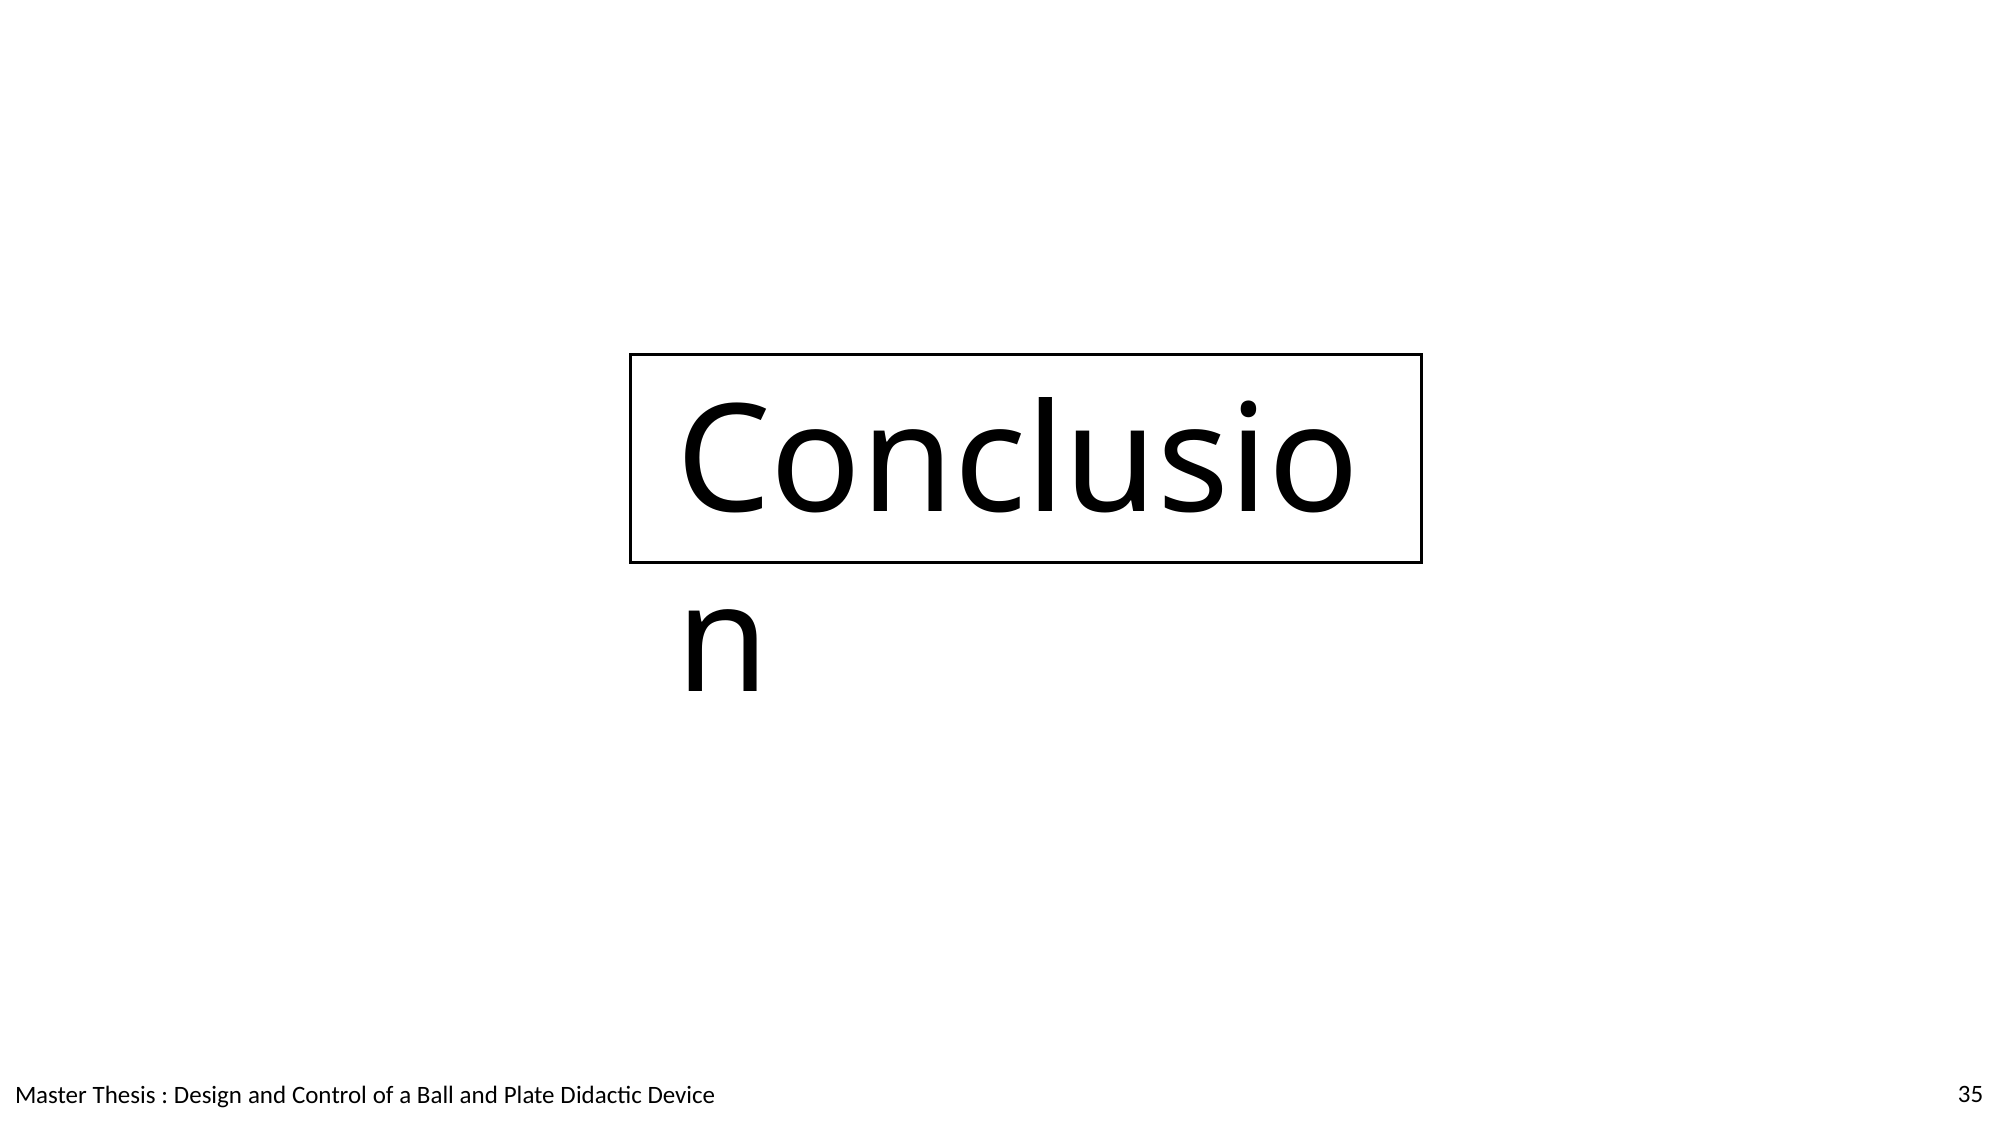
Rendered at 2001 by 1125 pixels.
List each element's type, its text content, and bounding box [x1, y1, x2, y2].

text_box Conclusion [661, 354, 1392, 729]
footer Master Thesis : Design and Control of a Ball and Plate Didactic Device [0, 1062, 855, 1125]
text_box [630, 353, 1423, 563]
slide_number 35 [1548, 1062, 1999, 1123]
